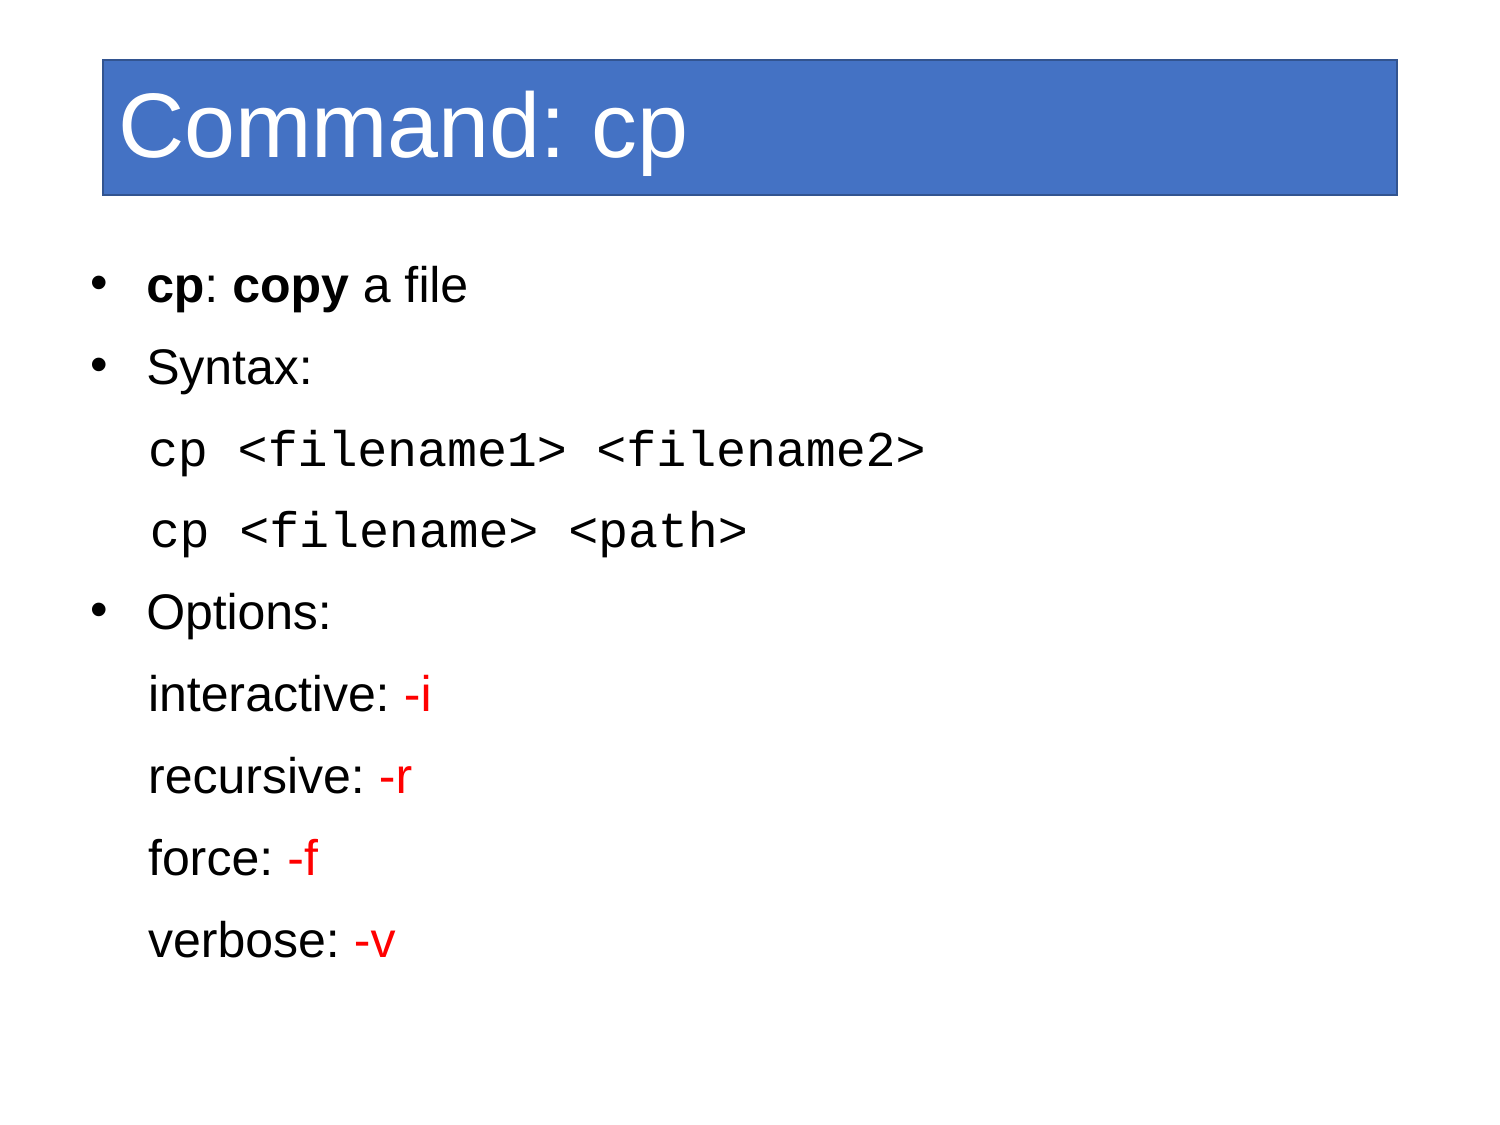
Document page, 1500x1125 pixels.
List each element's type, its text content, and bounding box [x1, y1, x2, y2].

text_box Command: cp [102, 59, 1398, 196]
text_box cp: copy a file Syntax: cp <filename1> <filename2> cp <filename> <path> Options: interactive: -i recursive: -r force: -f verbose: -v [87, 230, 1336, 1125]
